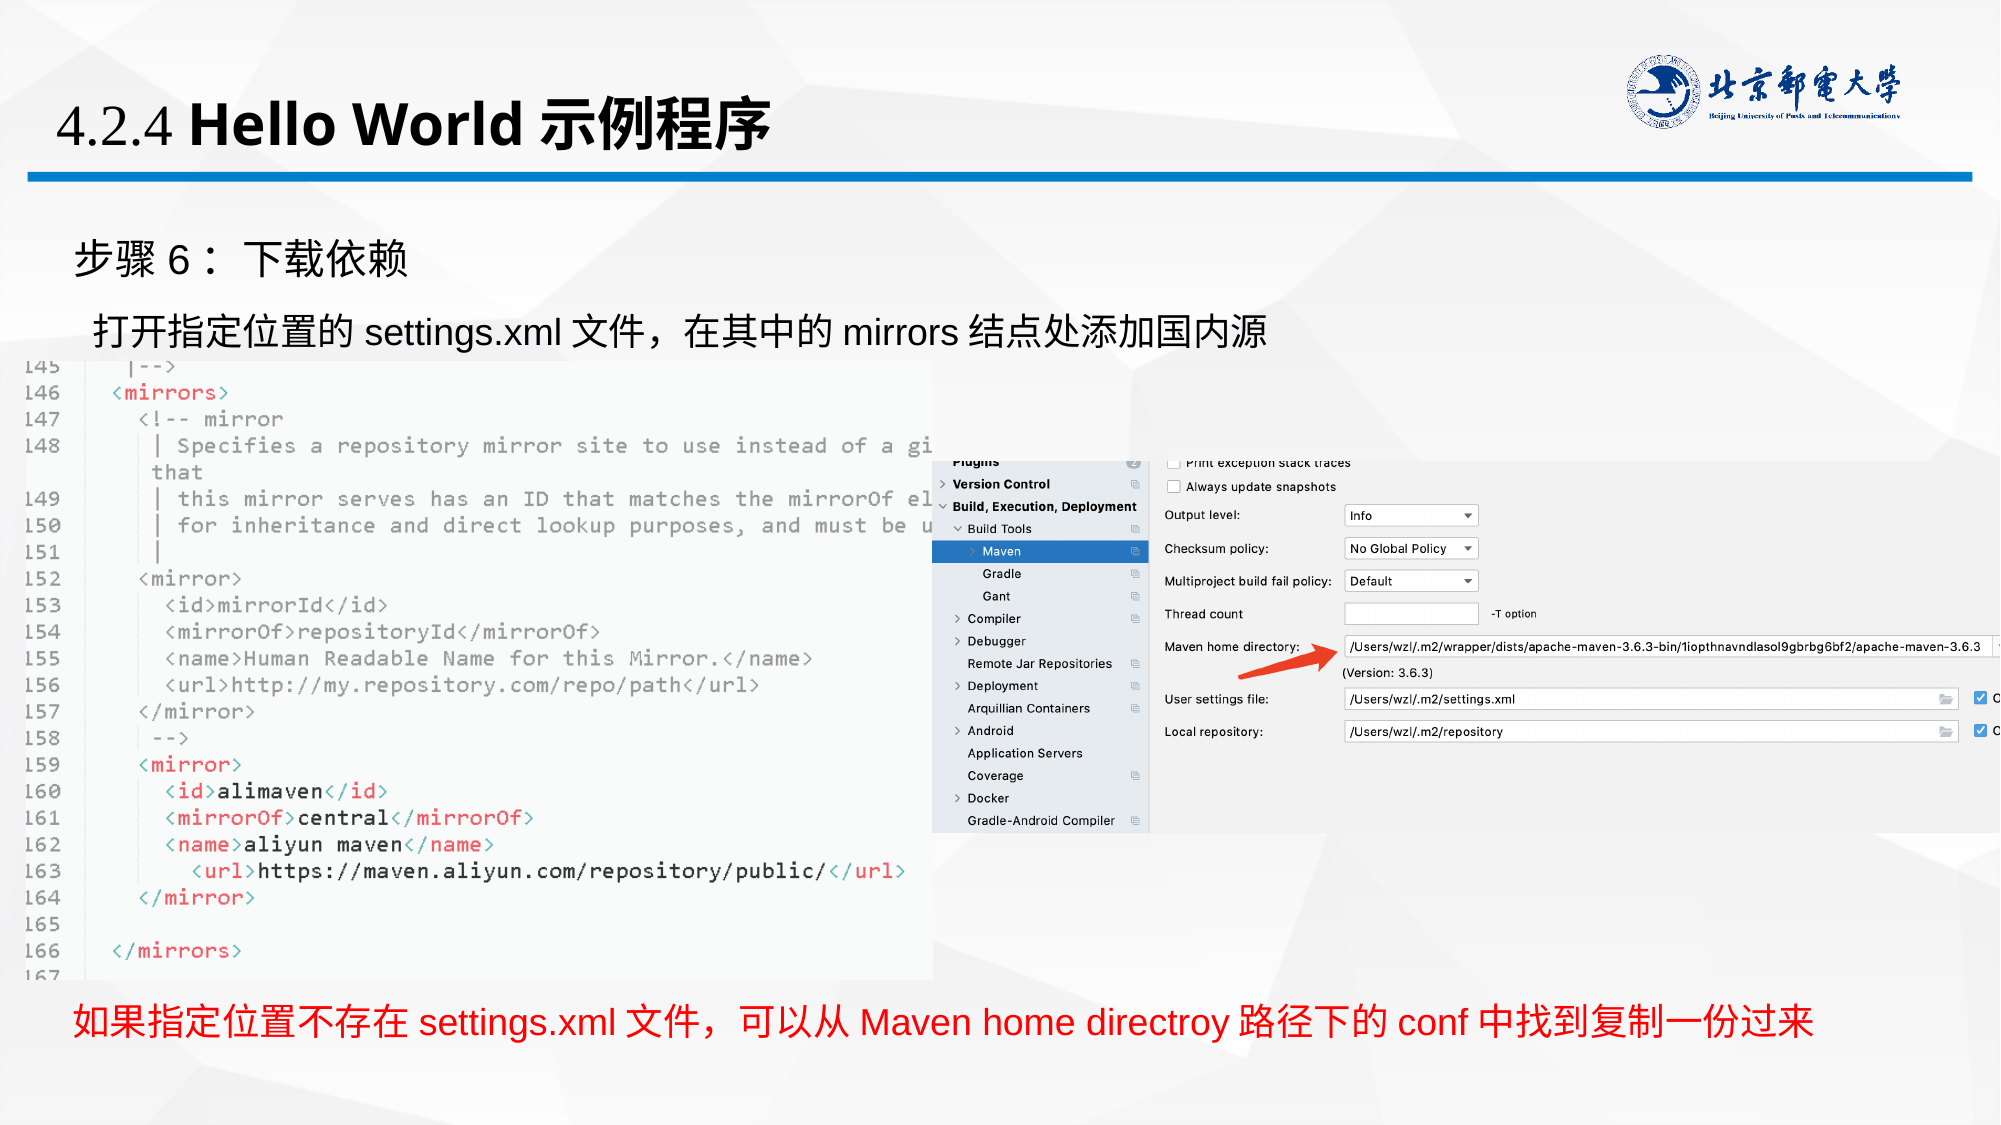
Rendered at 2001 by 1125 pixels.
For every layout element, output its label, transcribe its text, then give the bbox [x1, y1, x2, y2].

text_box 如果指定位置不存在settings.xml文件，可以从Maven home directroy路径下的conf中找到复制一份过来 [57, 990, 1830, 1051]
picture [0, 0, 2000, 1125]
text_box 打开指定位置的settings.xml文件，在其中的mirrors结点处添加国内源 [78, 301, 1283, 361]
title 4.2.4 Hello World示例程序 [41, 52, 1188, 200]
text_box 步骤6：下载依赖 [40, 200, 1916, 291]
